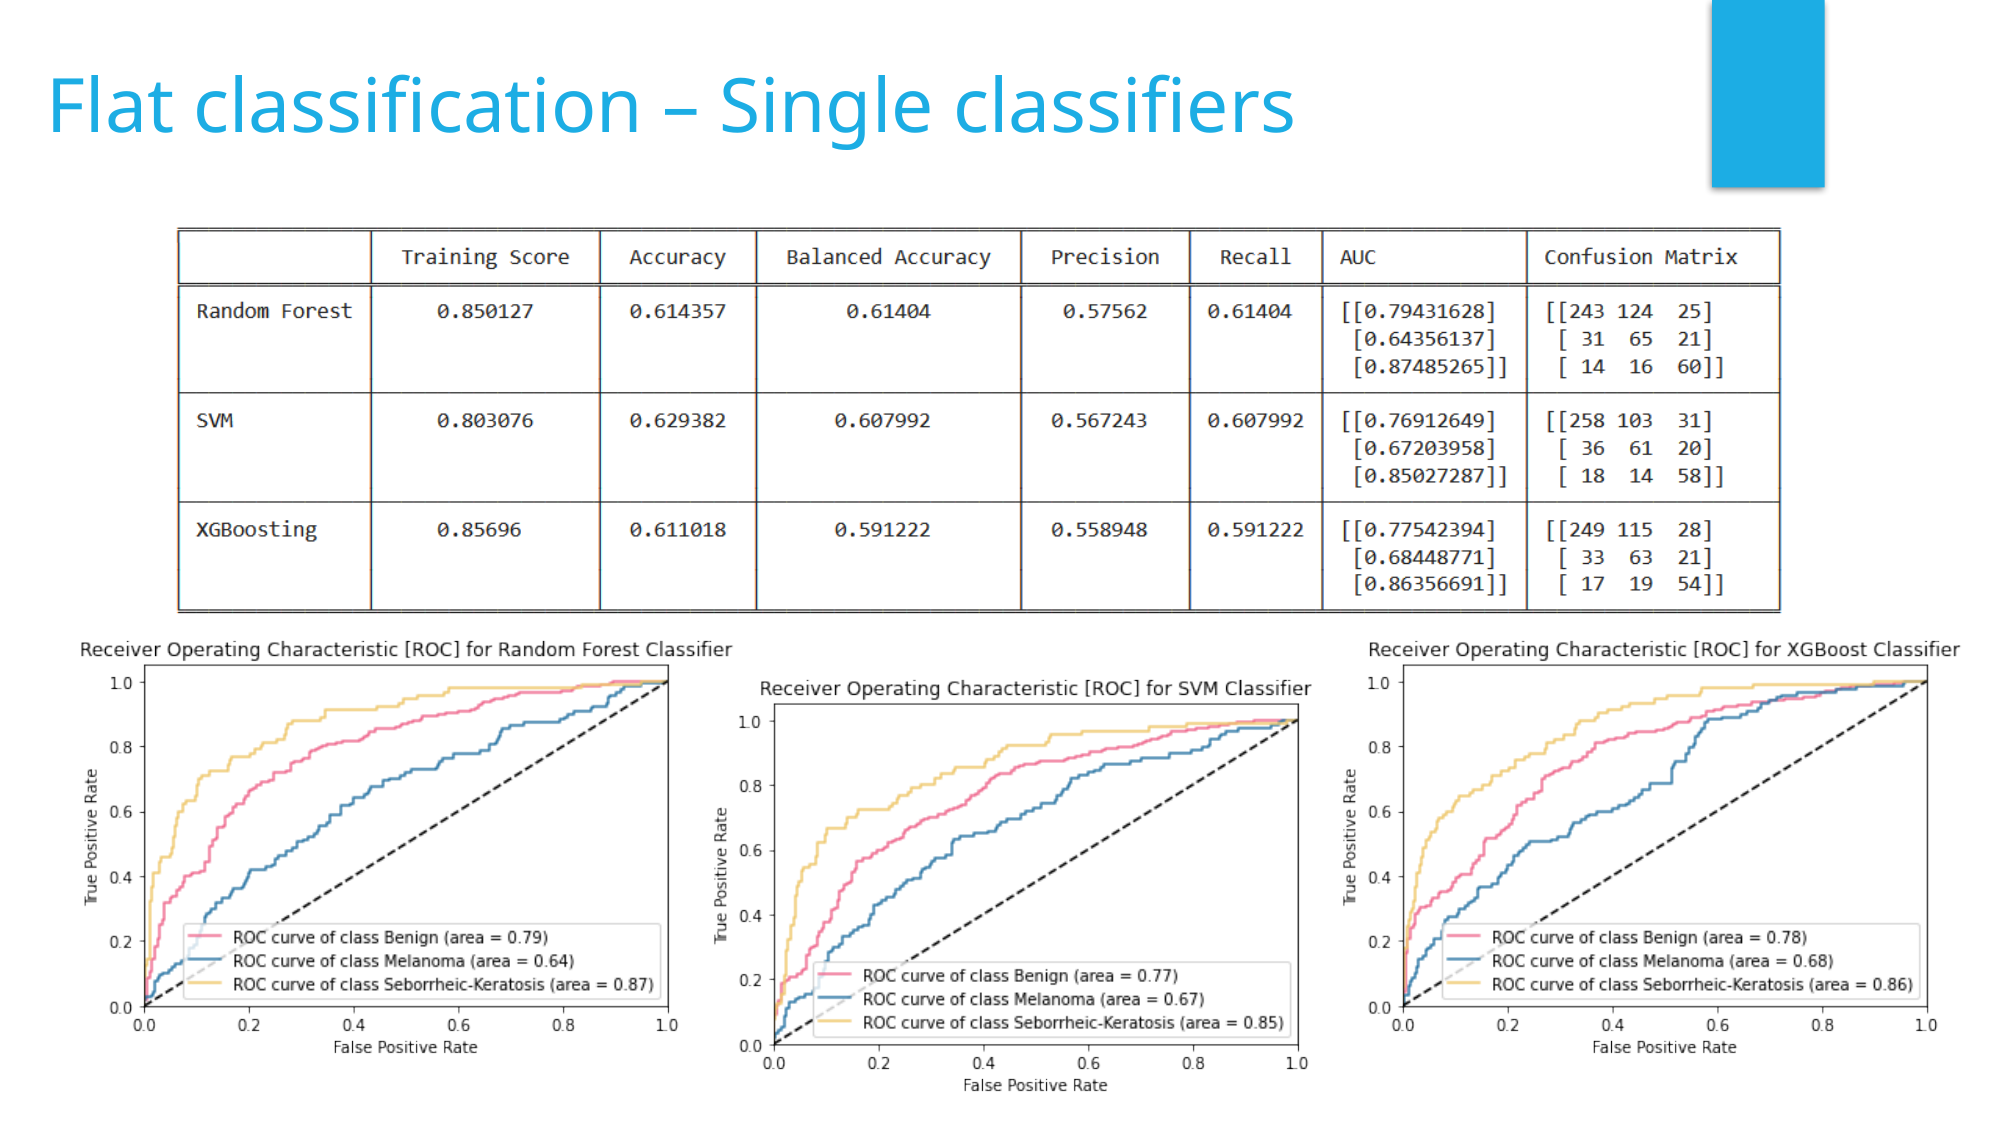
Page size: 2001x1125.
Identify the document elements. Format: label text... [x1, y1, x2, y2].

title Flat classification – Single classifiers [31, 44, 1788, 161]
picture [1333, 630, 1971, 1066]
picture [68, 630, 1323, 1105]
picture [171, 224, 1783, 617]
